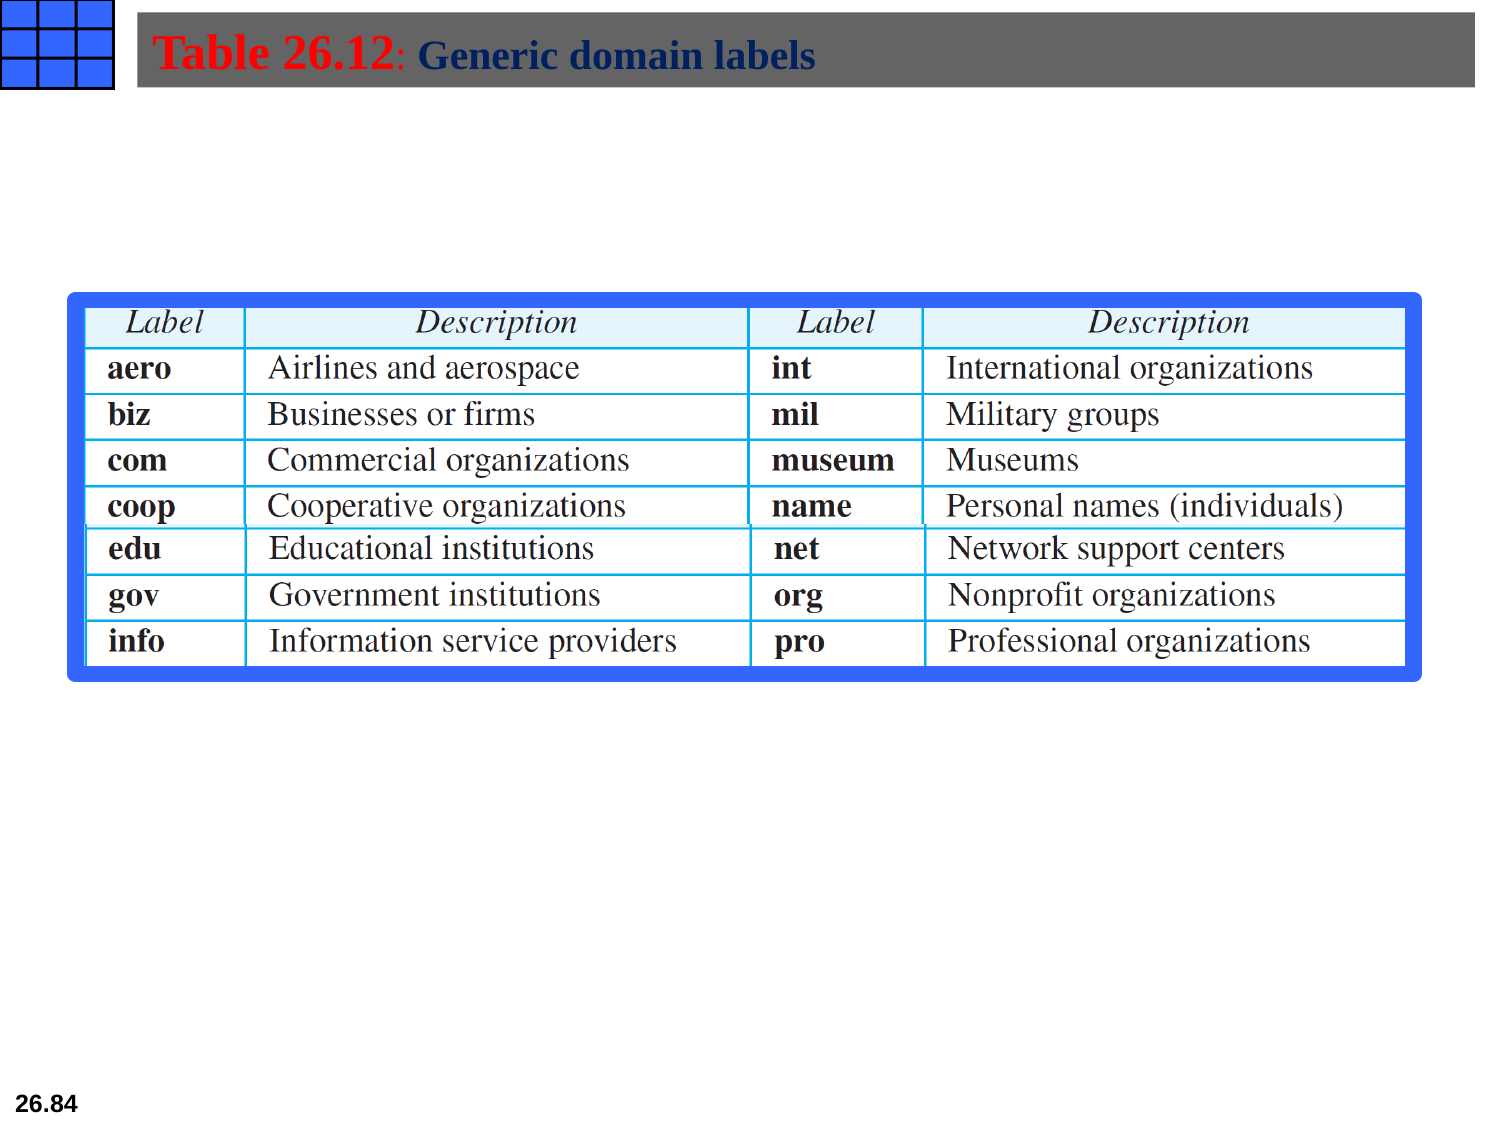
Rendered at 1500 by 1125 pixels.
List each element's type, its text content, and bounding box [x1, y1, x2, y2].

text_box Table 26.12: Generic domain labels [137, 12, 1475, 88]
picture [0, 0, 117, 92]
text_box 26.84 [0, 1049, 313, 1125]
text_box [74, 299, 1426, 675]
